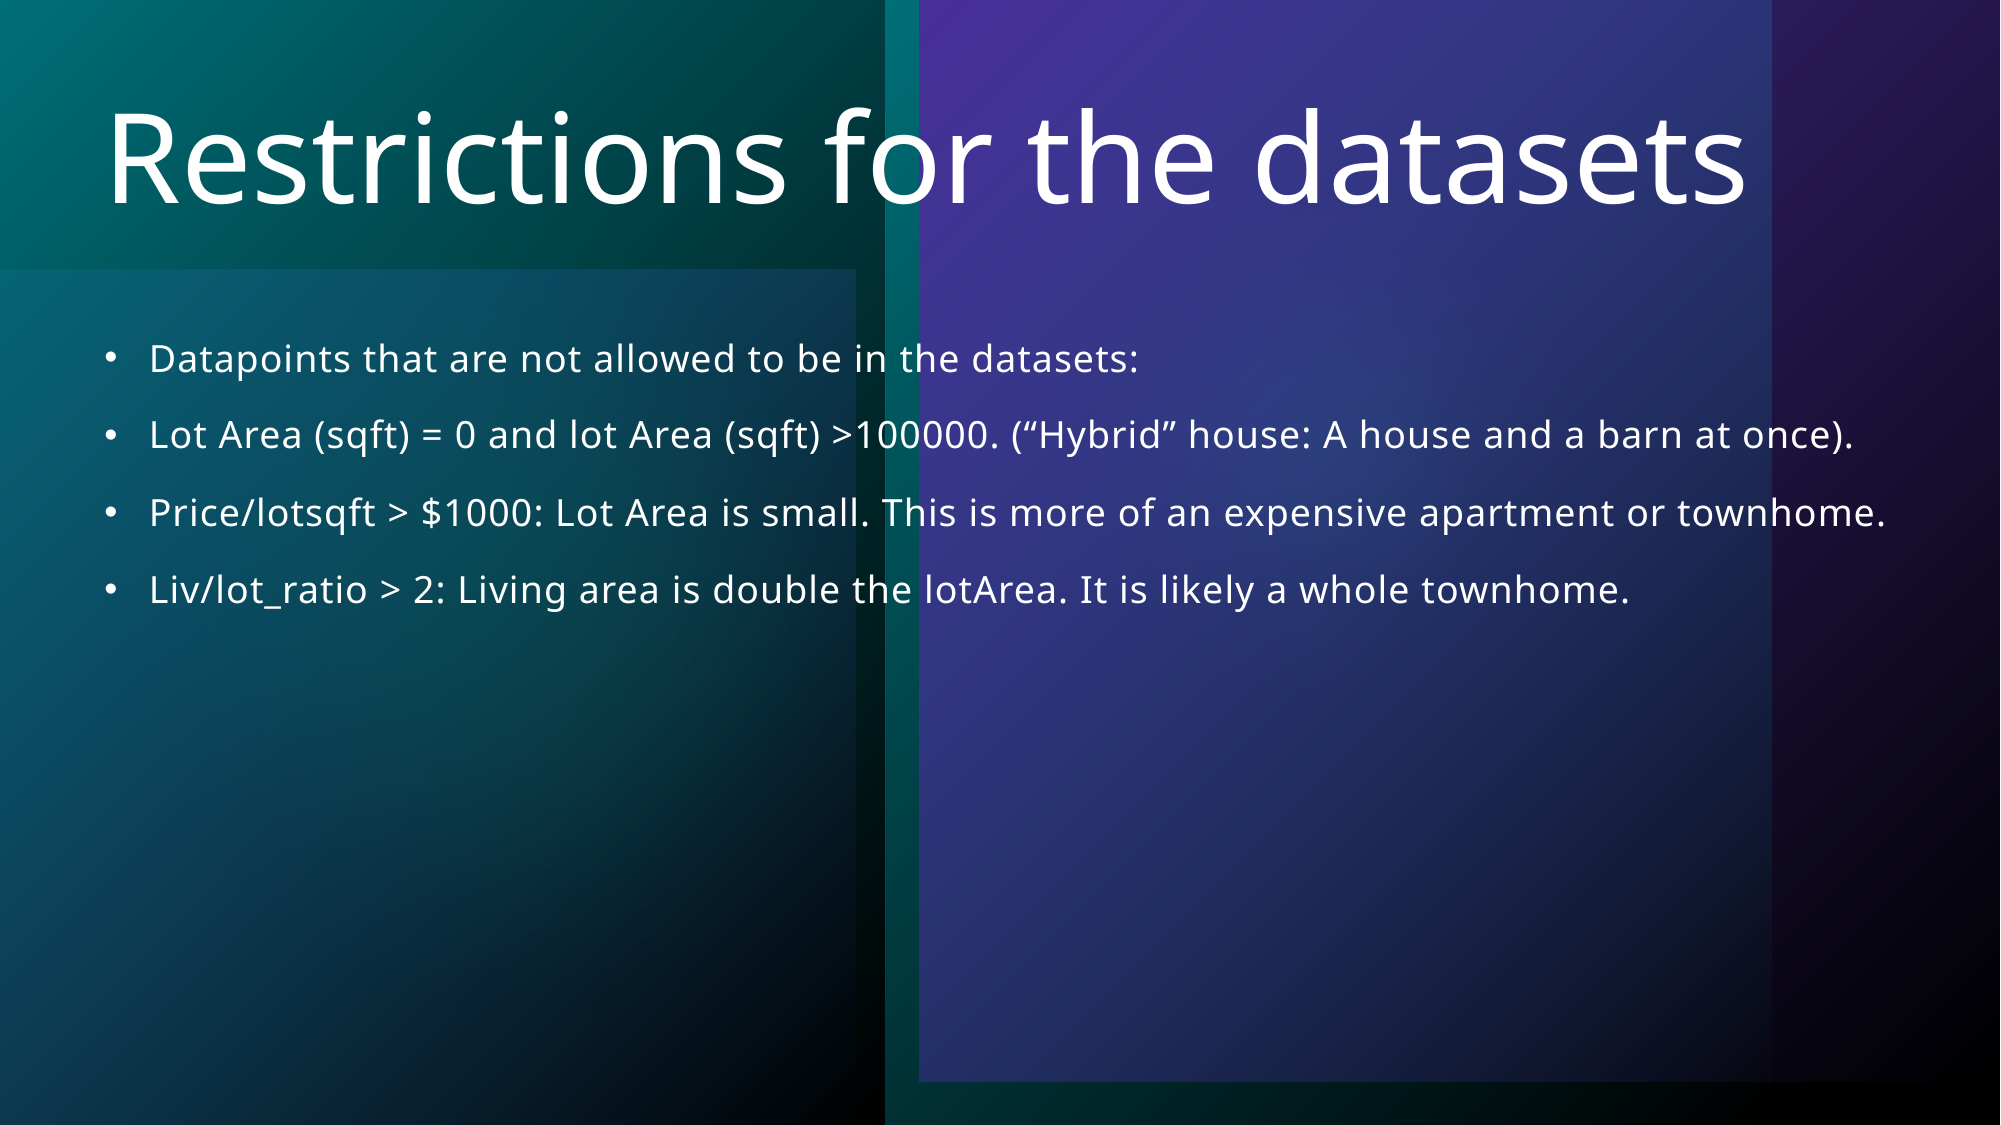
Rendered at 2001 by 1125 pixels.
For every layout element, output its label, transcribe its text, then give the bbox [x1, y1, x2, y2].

title Restrictions for the datasets [88, 88, 1910, 283]
list Datapoints that are not allowed to be in the datasets: Lot Area (sqft) = 0 and lot Area (sqft) >100000. (“Hybrid” house: A house and a barn at once). Price/lotsqft > $1000: Lot Area is small. This is more of an expensive apartment or townhome. Liv/lot_ratio > 2: Living area is double the lotArea. It is likely a whole townhome. [89, 315, 1911, 936]
